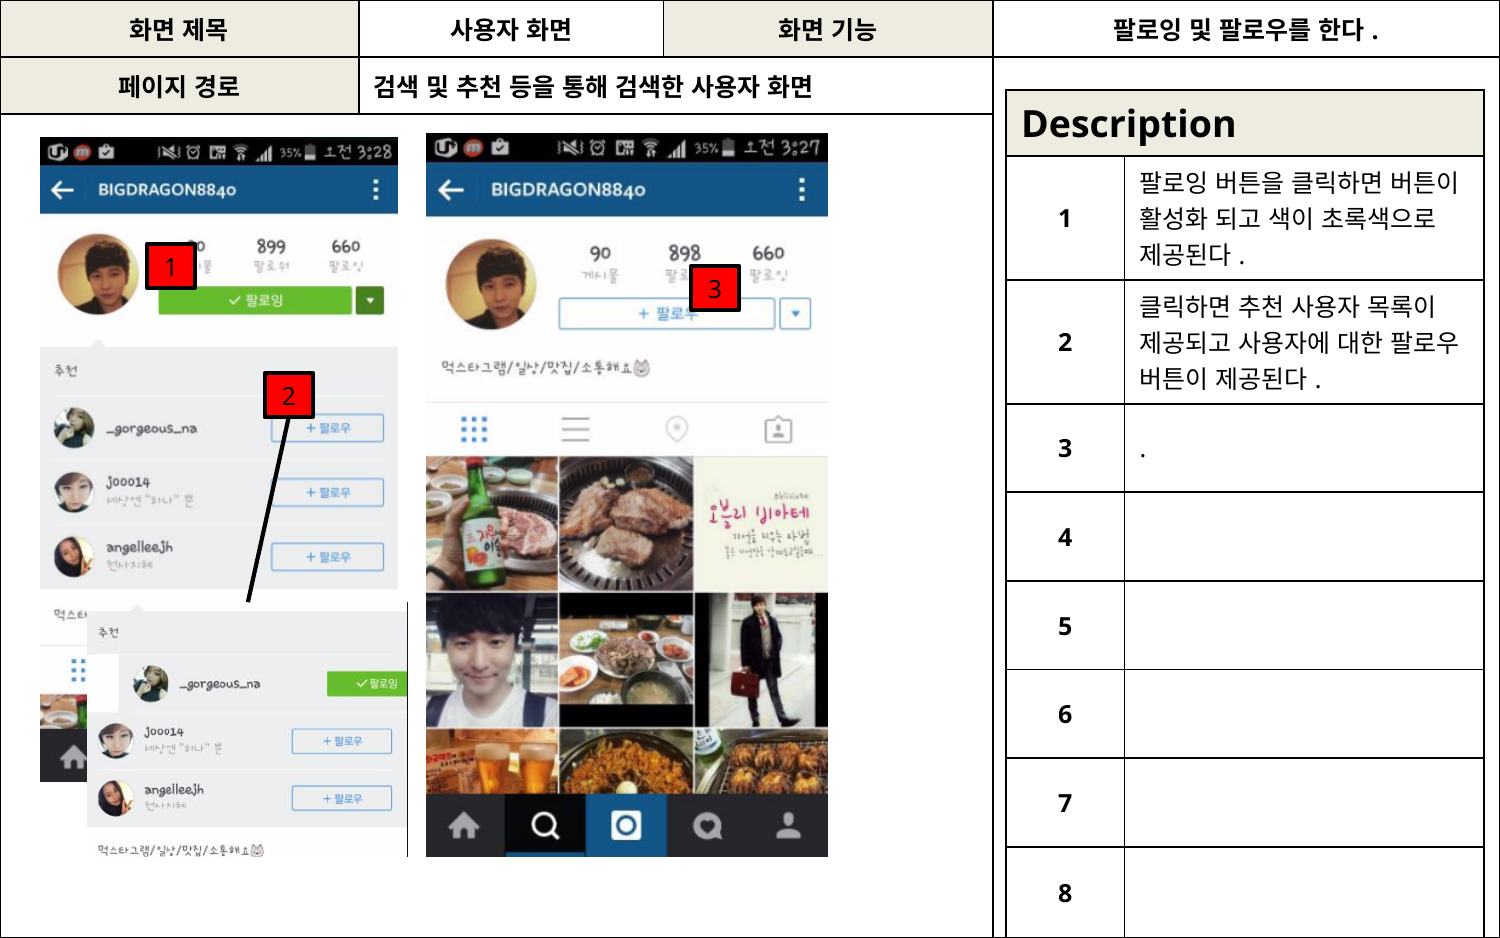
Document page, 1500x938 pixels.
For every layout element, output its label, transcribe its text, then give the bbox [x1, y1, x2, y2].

table_header 팔로잉 및 팔로우를 한다. [994, 1, 1499, 56]
table_cell [1125, 848, 1483, 938]
table_cell 클릭하면 추천 사용자 목록이 제공되고 사용자에 대한 팔로우 버튼이 제공된다. [1125, 281, 1483, 403]
table_cell 3 [1007, 405, 1124, 491]
picture [426, 133, 829, 858]
table_cell 5 [1007, 582, 1124, 669]
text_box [247, 416, 289, 603]
table_cell 2 [1007, 281, 1124, 403]
table_cell 페이지 경로 [1, 58, 358, 113]
table_cell [1125, 493, 1483, 580]
table_header 화면 제목 [1, 1, 358, 56]
table_cell . [1125, 405, 1483, 491]
table_cell [994, 58, 1499, 937]
table_cell [1125, 670, 1483, 757]
table_header Description [1007, 91, 1483, 155]
table_cell 검색 및 추천 등을 통해 검색한 사용자 화면 [360, 58, 992, 113]
table_header 사용자 화면 [360, 1, 663, 56]
picture [40, 137, 409, 858]
table_header 화면 기능 [664, 1, 992, 56]
table_cell 7 [1007, 759, 1124, 846]
table_cell 1 [1007, 157, 1124, 279]
table_cell 팔로잉 버튼을 클릭하면 버튼이 활성화 되고 색이 초록색으로 제공된다. [1125, 157, 1483, 279]
table_cell [1125, 759, 1483, 846]
table_cell 4 [1007, 493, 1124, 580]
table_cell 6 [1007, 670, 1124, 757]
table_cell [1125, 582, 1483, 669]
table_cell [1, 115, 992, 937]
table_cell 8 [1007, 848, 1124, 938]
